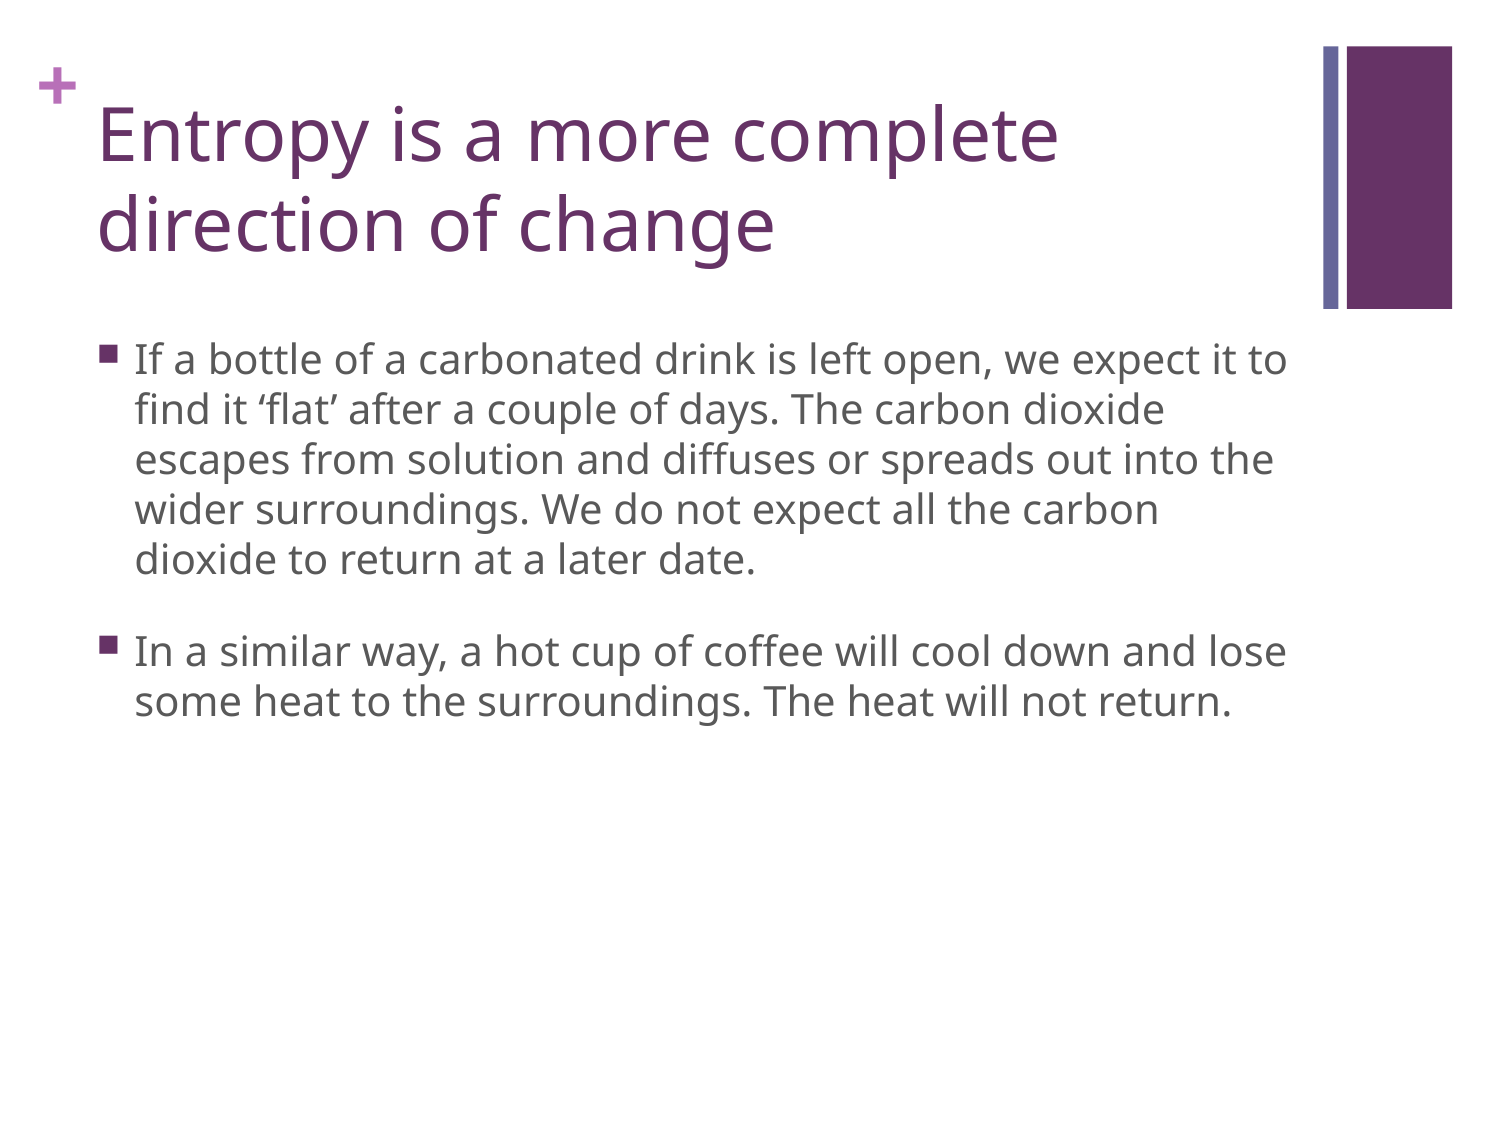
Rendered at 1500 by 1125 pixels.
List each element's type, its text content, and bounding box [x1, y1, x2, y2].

title Entropy is a more complete direction of change [81, 79, 1322, 263]
list If a bottle of a carbonated drink is left open, we expect it to find it ‘flat’ after a couple of days. The carbon dioxide escapes from solution and diffuses or spreads out into the wider surroundings. We do not expect all the carbon dioxide to return at a later date. In a similar way, a hot cup of coffee will cool down and lose some heat to the surroundings. The heat will not return. [81, 324, 1322, 1005]
